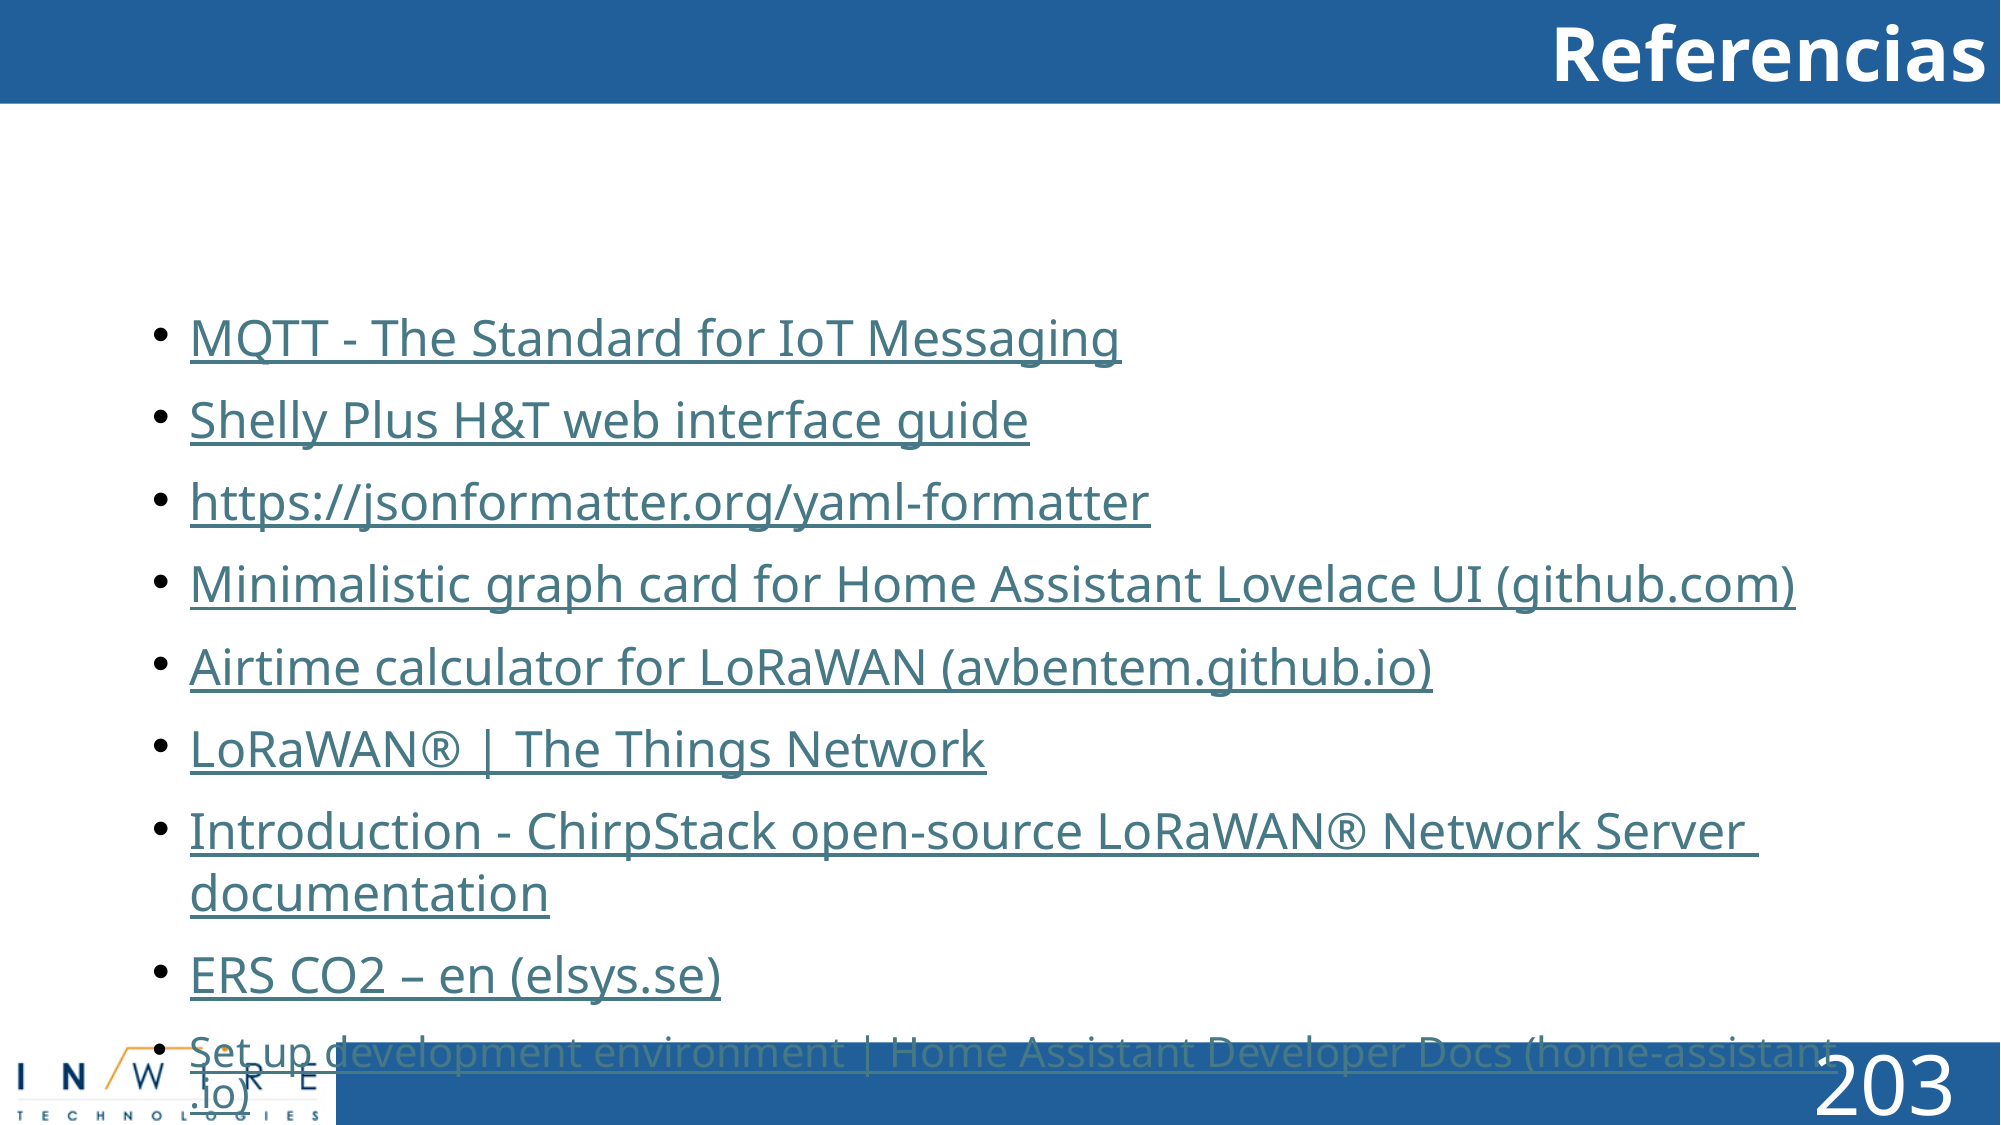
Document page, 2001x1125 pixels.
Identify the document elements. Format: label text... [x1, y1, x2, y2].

picture [0, 1037, 336, 1125]
text_box Referencias [0, 0, 2000, 104]
list MQTT - The Standard for IoT Messaging Shelly Plus H&T web interface guide https://jsonformatter.org/yaml-formatter Minimalistic graph card for Home Assistant Lovelace UI (github.com) Airtime calculator for LoRaWAN (avbentem.github.io) LoRaWAN® | The Things Network Introduction - ChirpStack open-source LoRaWAN® Network Server documentation ERS CO2 – en (elsys.se) Set up development environment | Home Assistant Developer Docs (home-assistant.io) [137, 299, 1863, 1014]
